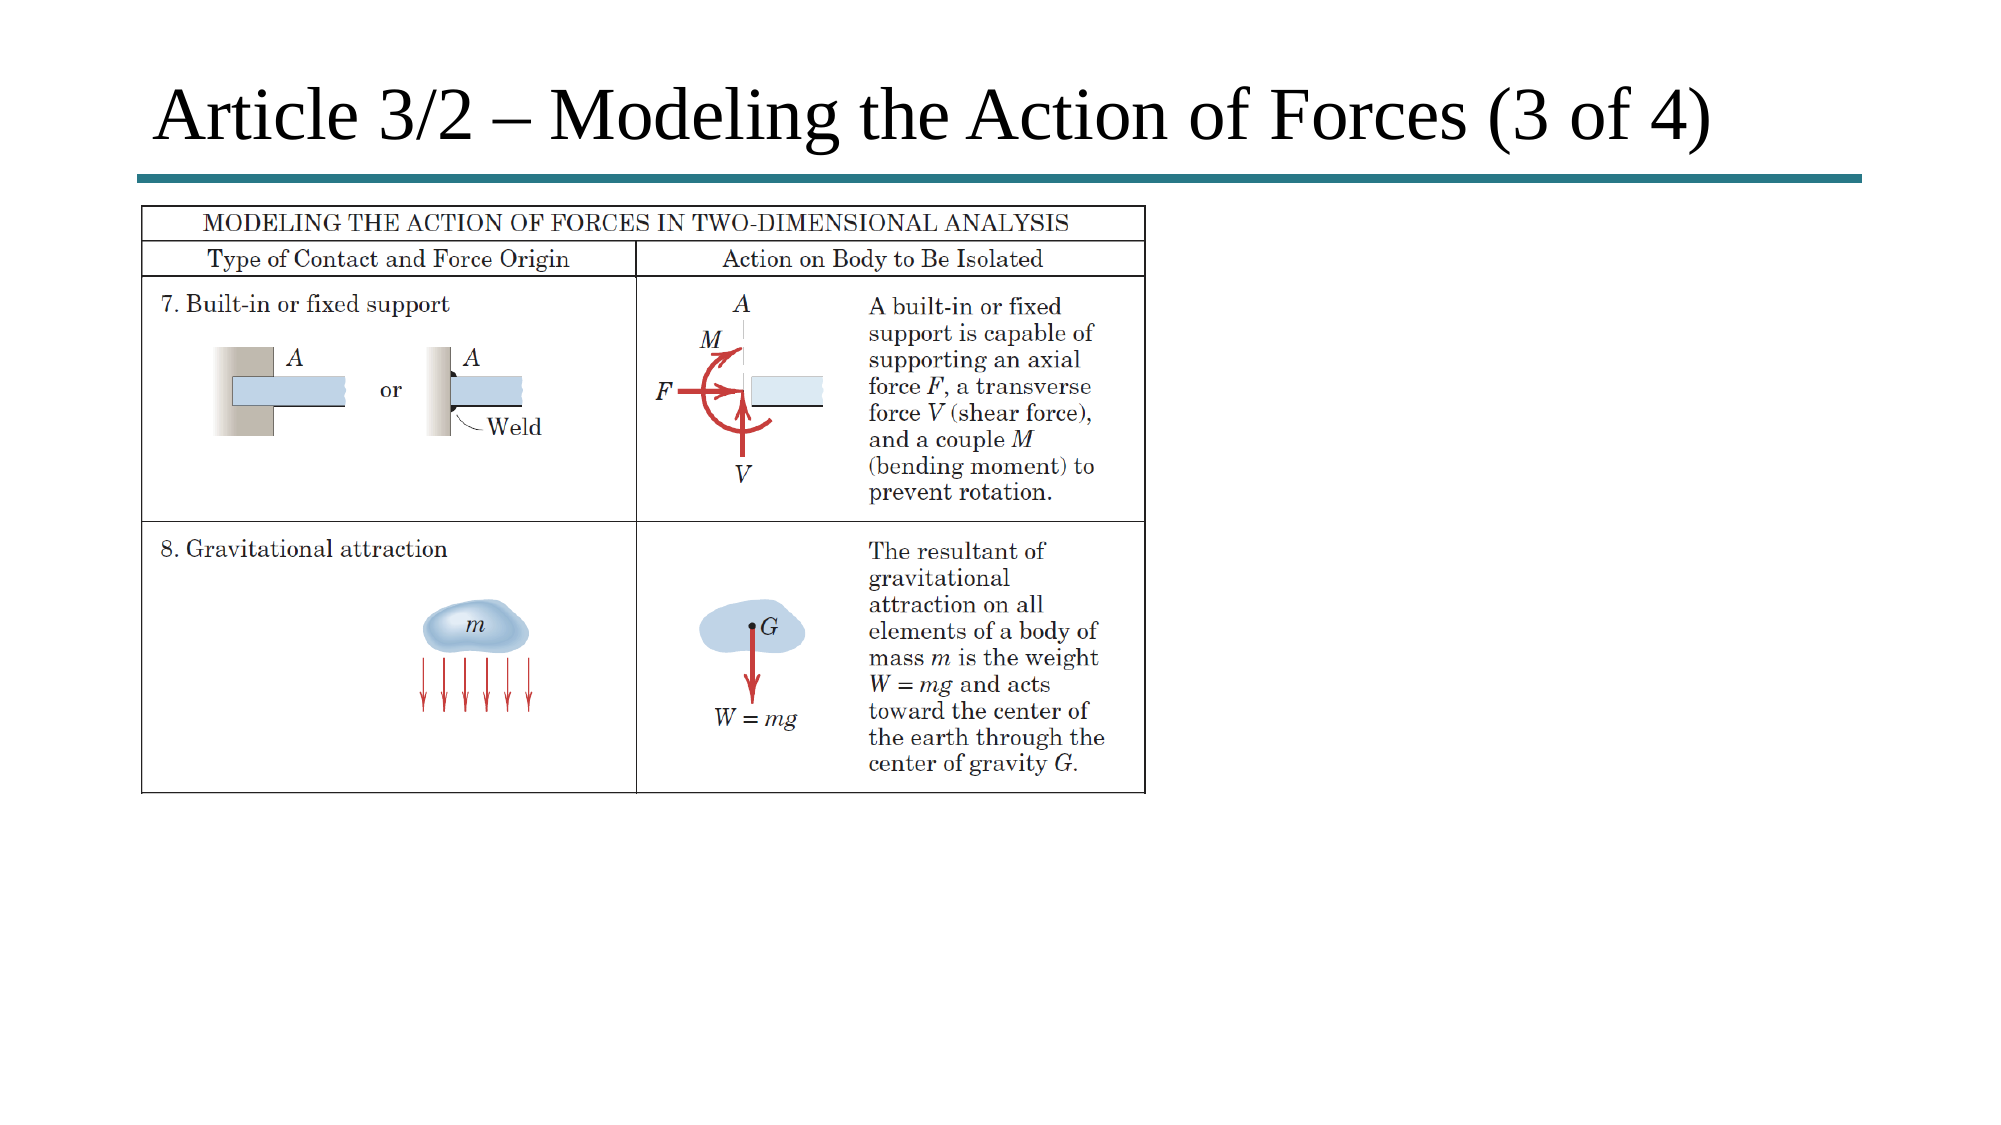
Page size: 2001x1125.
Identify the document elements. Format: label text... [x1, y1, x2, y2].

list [137, 199, 1149, 278]
picture [138, 277, 1147, 794]
title Article 3/2 – Modeling the Action of Forces (3 of 4) [137, 59, 1863, 170]
